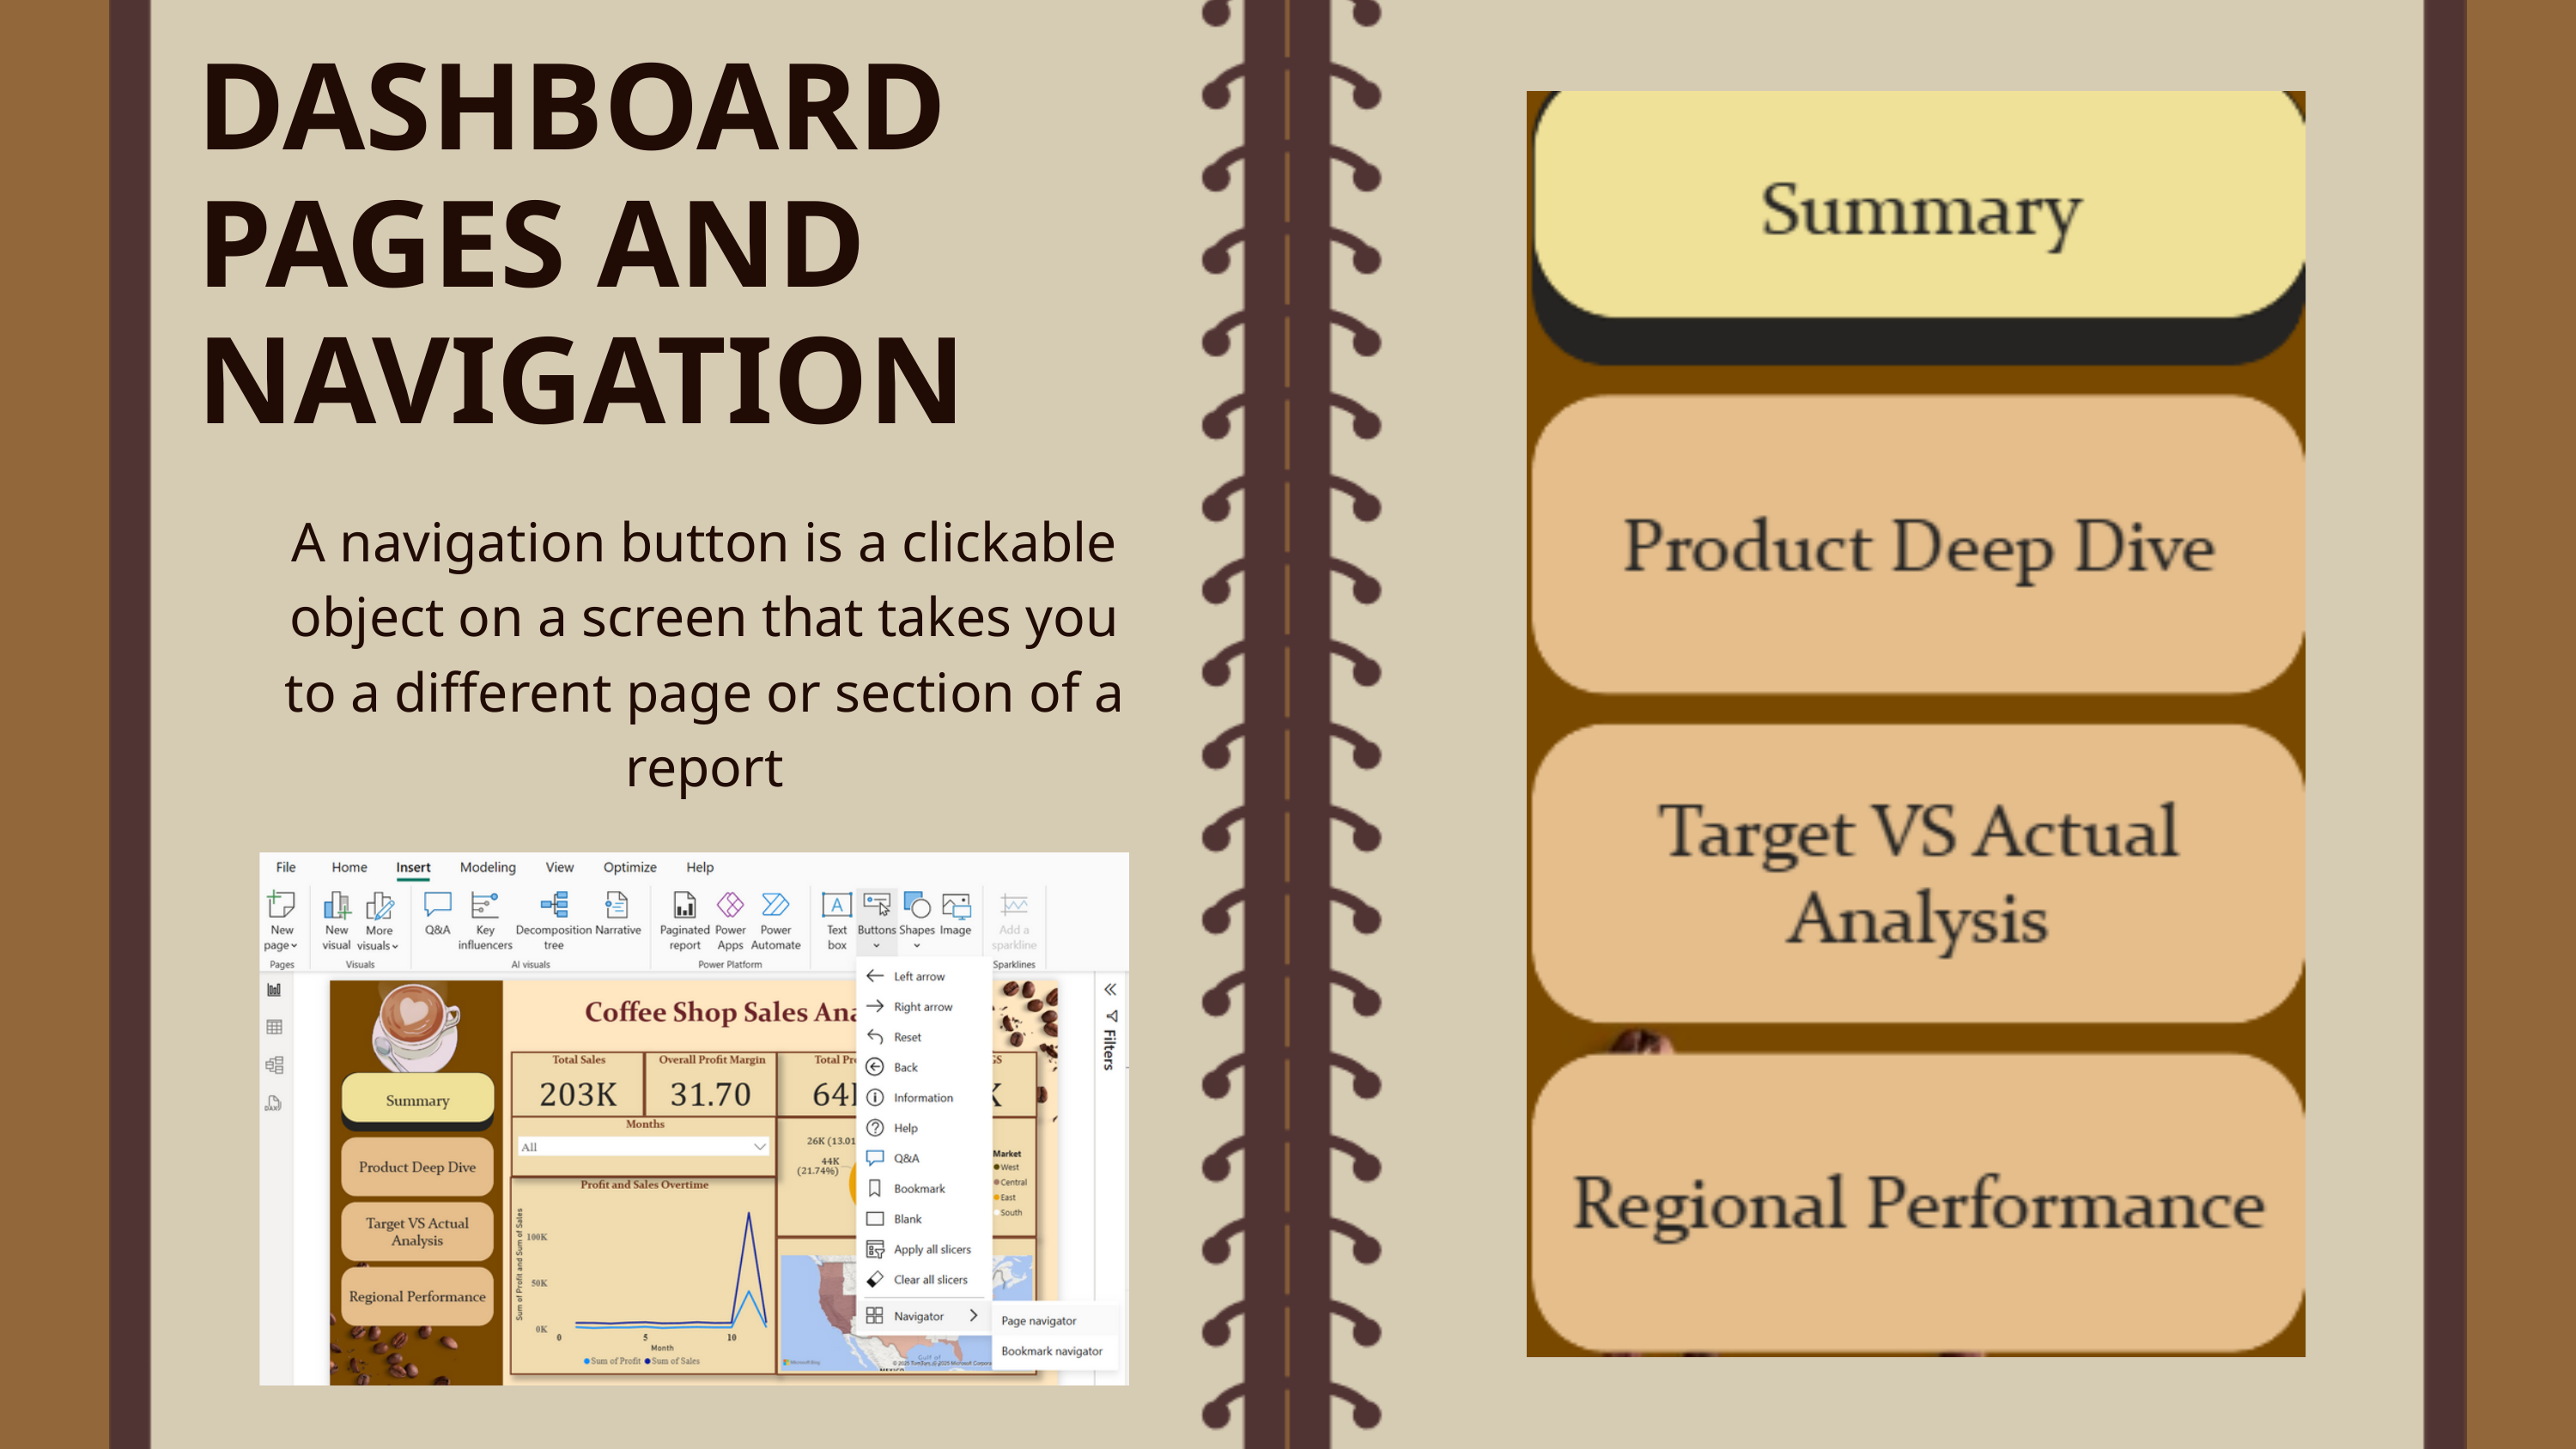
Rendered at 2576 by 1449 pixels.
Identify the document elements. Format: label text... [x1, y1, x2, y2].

text_box [109, 0, 2467, 1449]
text_box A navigation button is a clickable object on a screen that takes you to a different page or section of a report [280, 497, 1129, 798]
text_box [259, 852, 1129, 1386]
text_box DASHBOARD PAGES AND NAVIGATION [197, 37, 1129, 448]
text_box [1527, 91, 2306, 1357]
